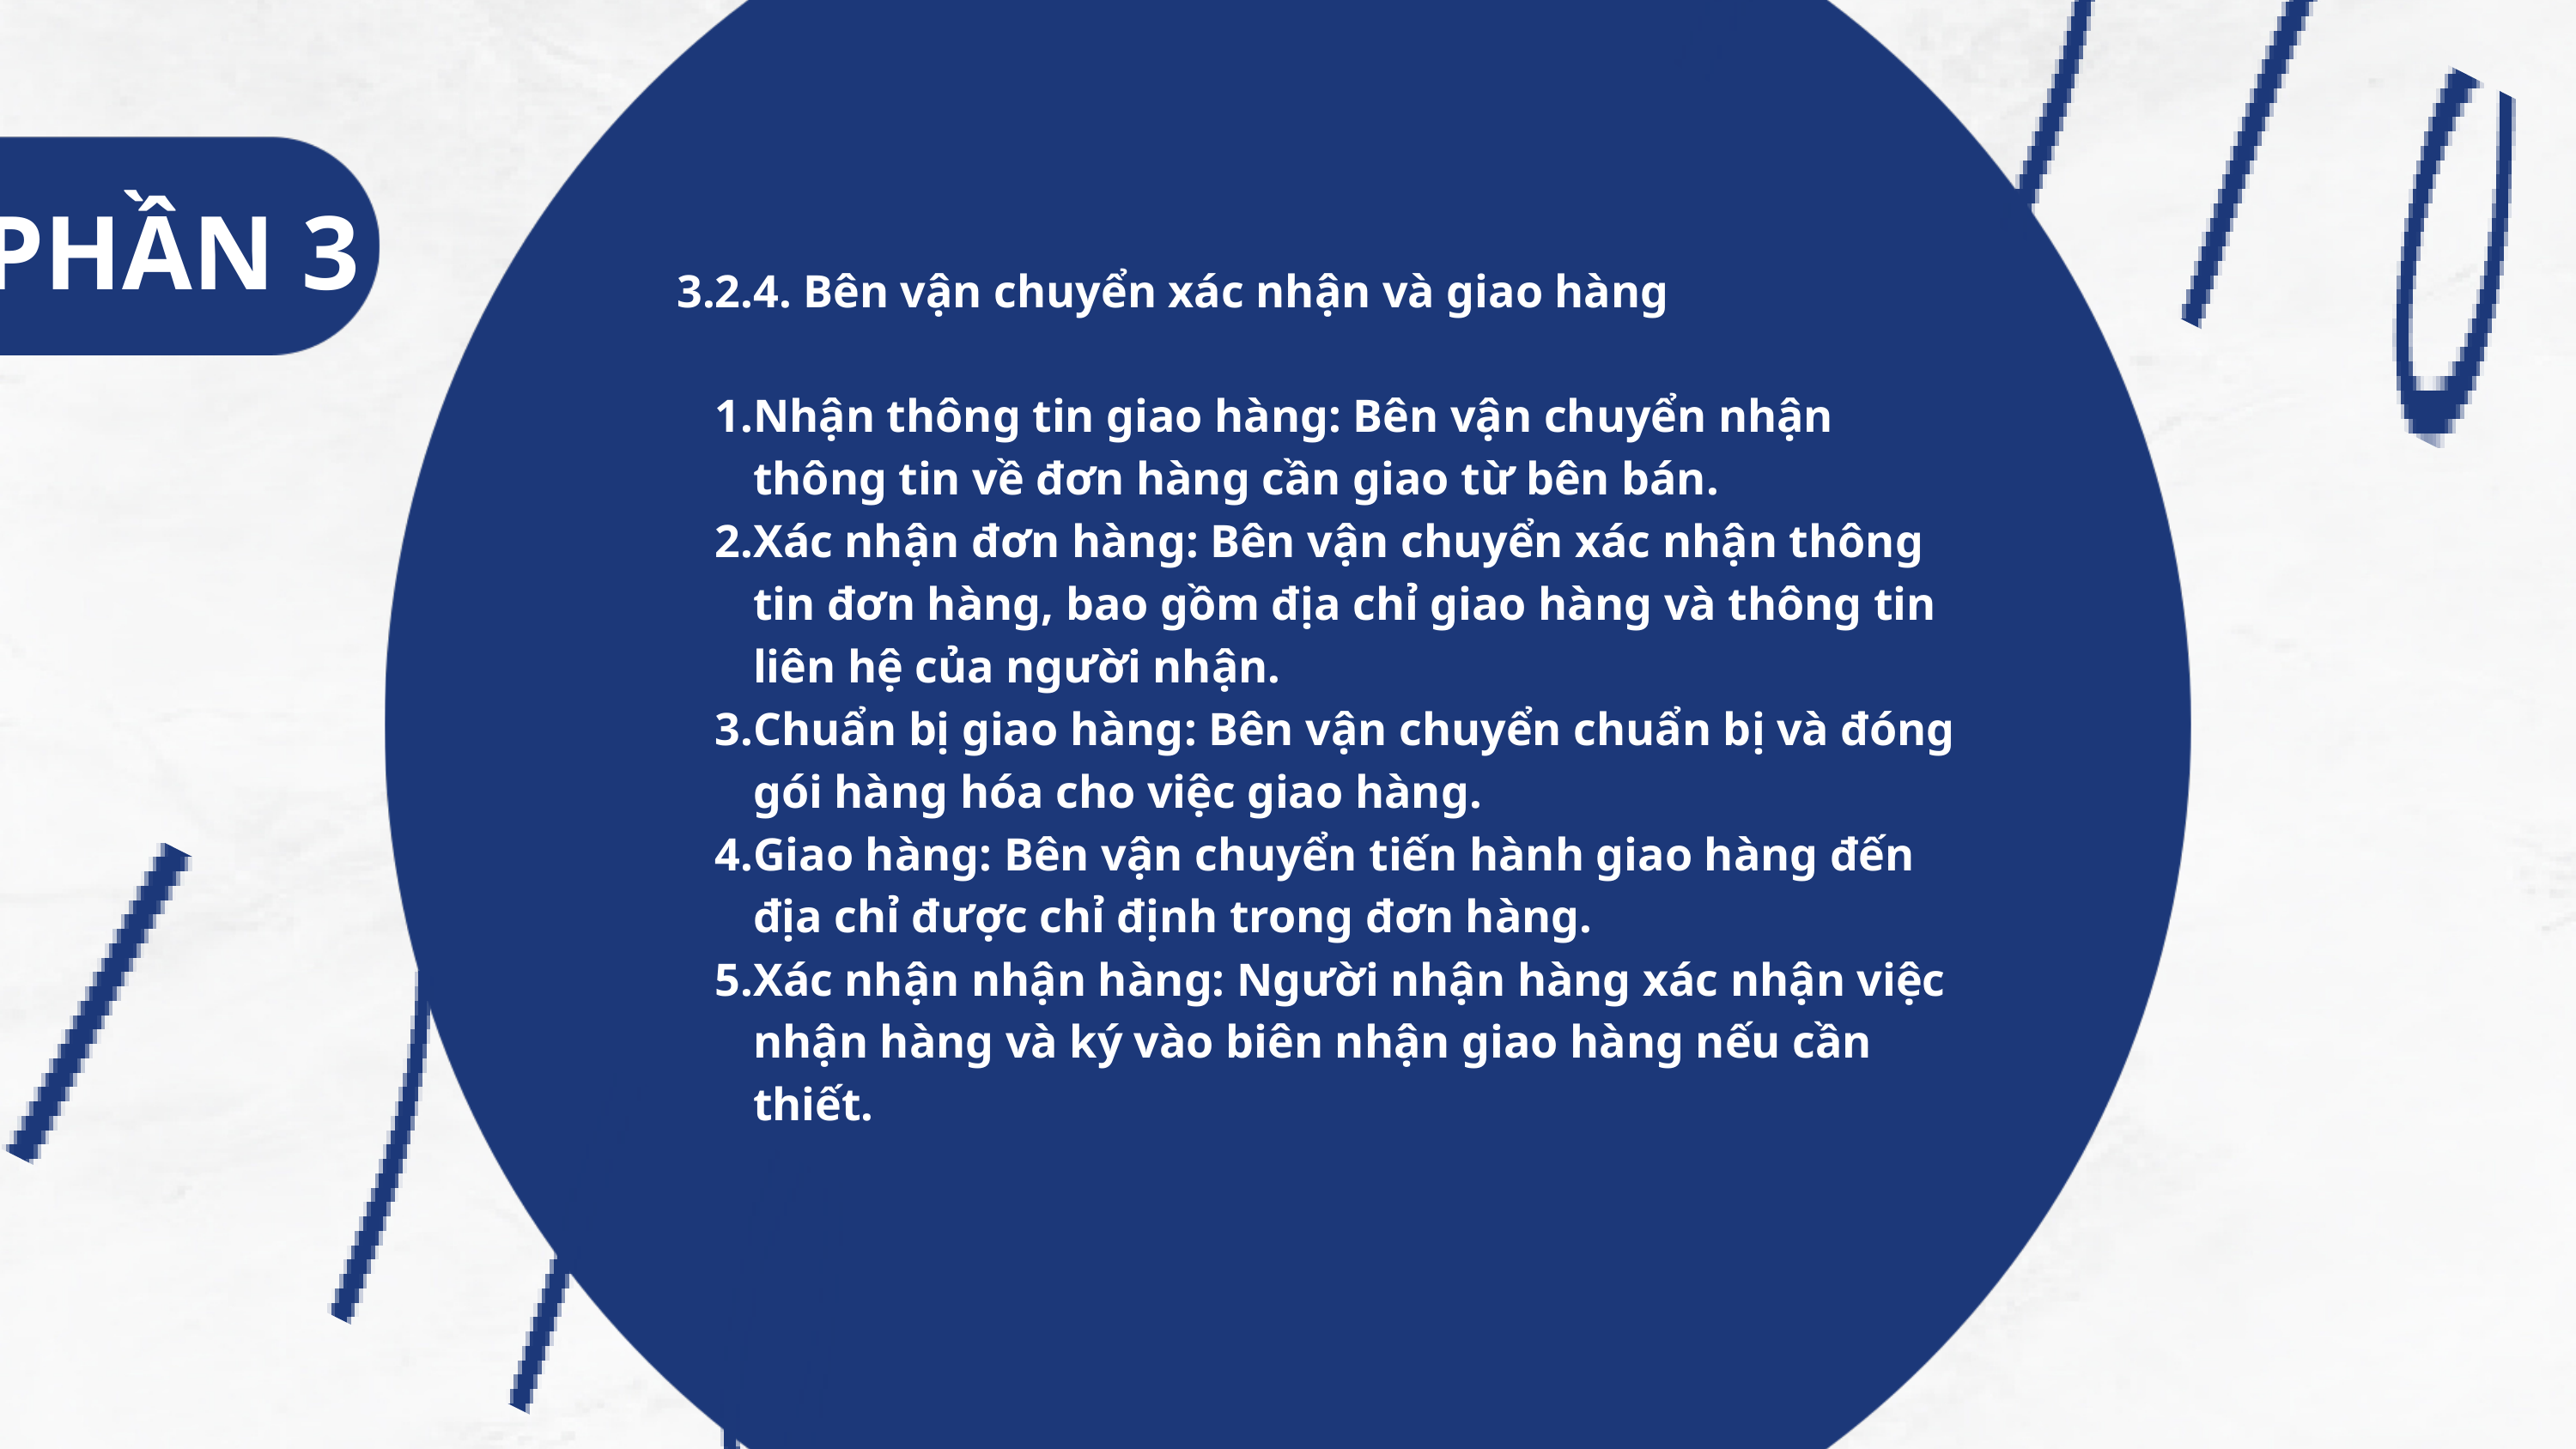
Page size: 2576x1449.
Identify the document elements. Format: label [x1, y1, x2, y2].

text_box [0, 0, 2576, 1449]
text_box [1080, 0, 2576, 256]
text_box [0, 992, 1438, 1341]
